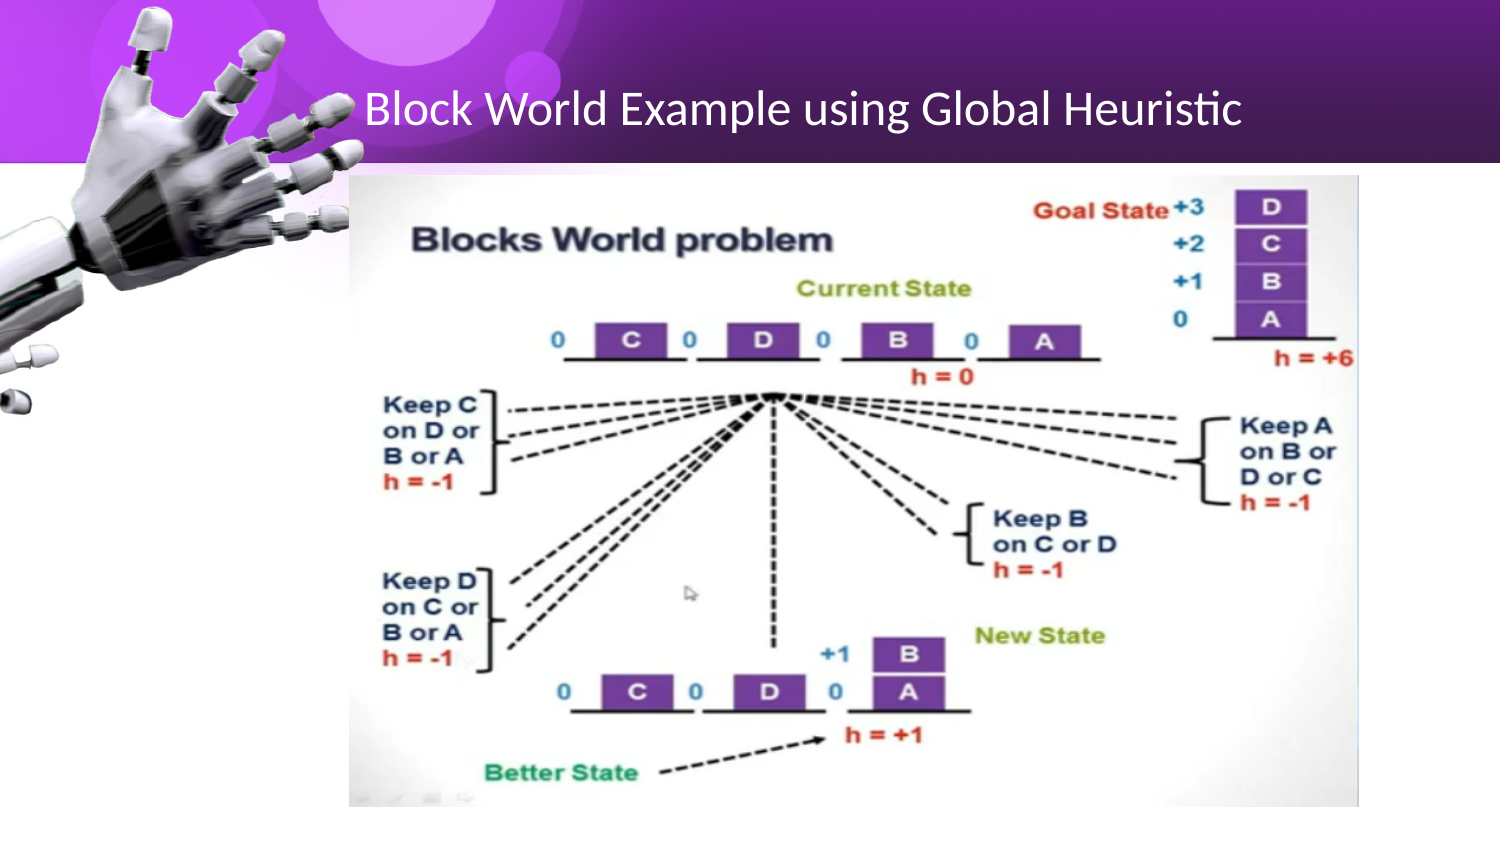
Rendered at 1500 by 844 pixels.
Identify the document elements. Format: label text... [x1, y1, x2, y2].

picture [0, 0, 1500, 844]
title Block World Example using Global Heuristic [349, 46, 1402, 166]
